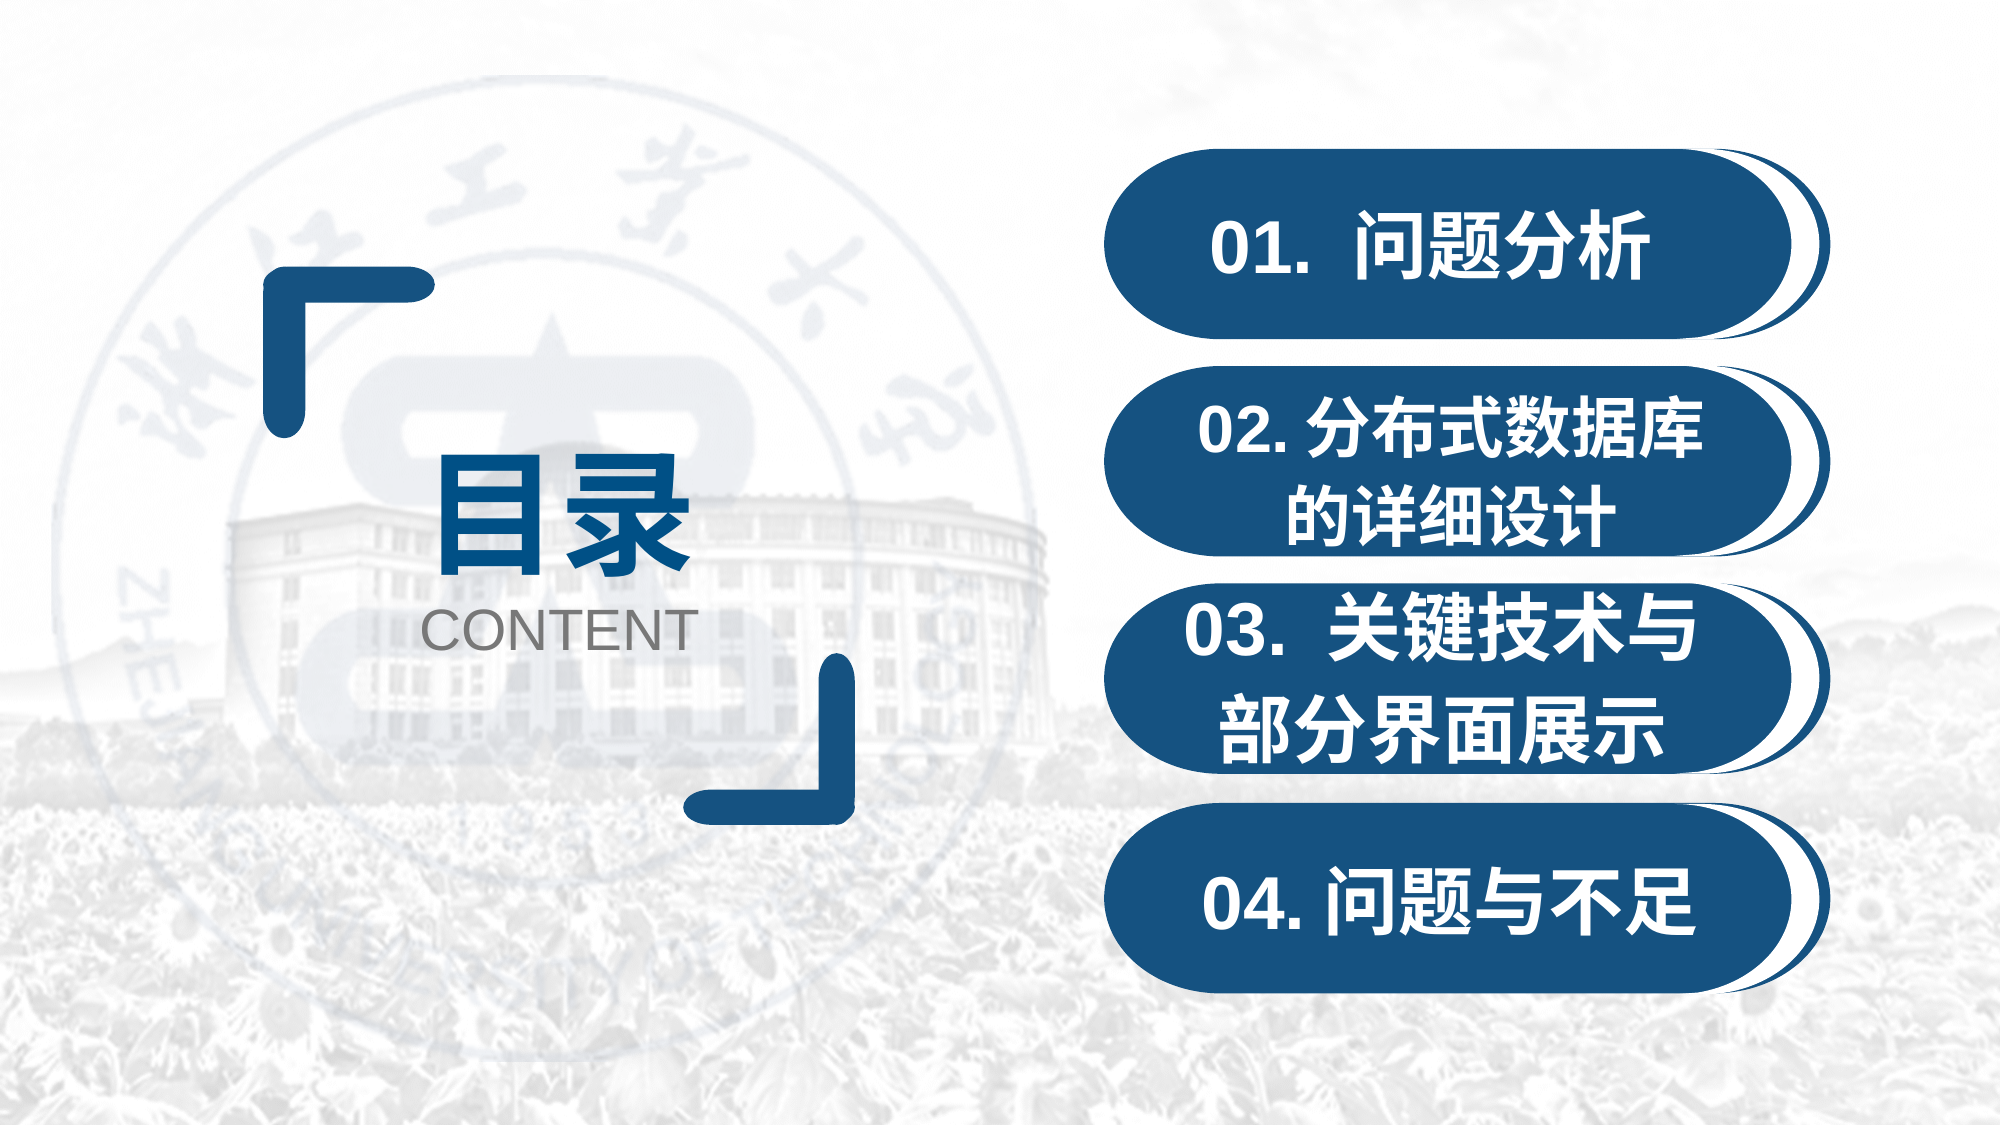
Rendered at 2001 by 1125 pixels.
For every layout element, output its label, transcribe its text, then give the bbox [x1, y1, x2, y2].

list 04.问题与不足 [1186, 849, 1723, 961]
list 01. 问题分析 [1194, 194, 1695, 306]
list 02.分布式数据库的详细设计 [1171, 370, 1732, 563]
list 03. 关键技术与 部分界面展示 [1162, 581, 1723, 784]
